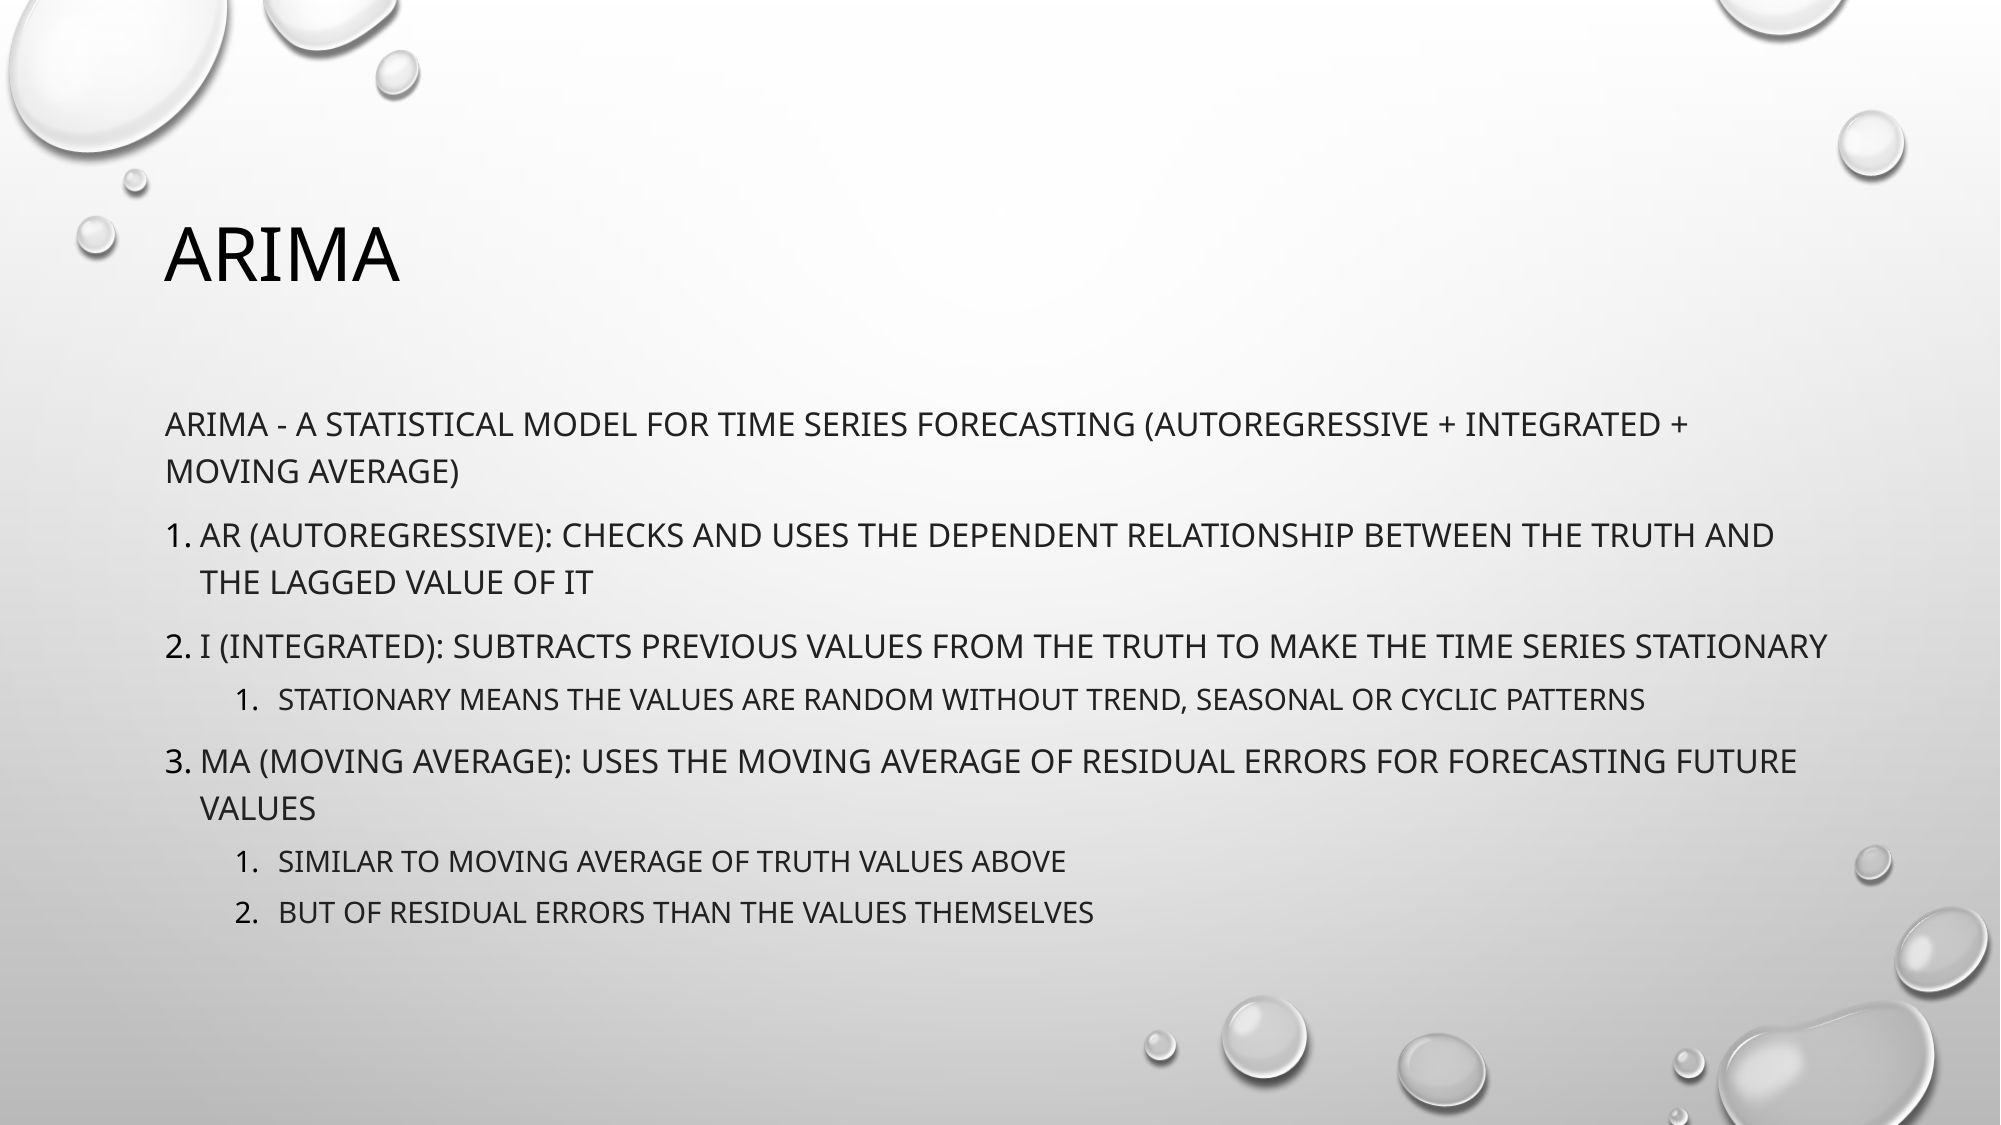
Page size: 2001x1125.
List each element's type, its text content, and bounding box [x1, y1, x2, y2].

picture [0, 0, 2000, 1125]
title ARIMA [0, 126, 1133, 389]
list ARIMA - A statistical model for time series forecasting (AutoRegressive + Integrated + Moving Average) AR (autoregressive): checks and uses the dependent relationship between the truth and the lagged value of it I (integrated): subtracts previous values from the truth to make the time series stationary stationary means the values are random without trend, seasonal or cyclic patterns MA (moving average): uses the moving average of residual errors for forecasting future values similar to moving average of truth values above but of residual errors than the values themselves [149, 388, 1850, 950]
